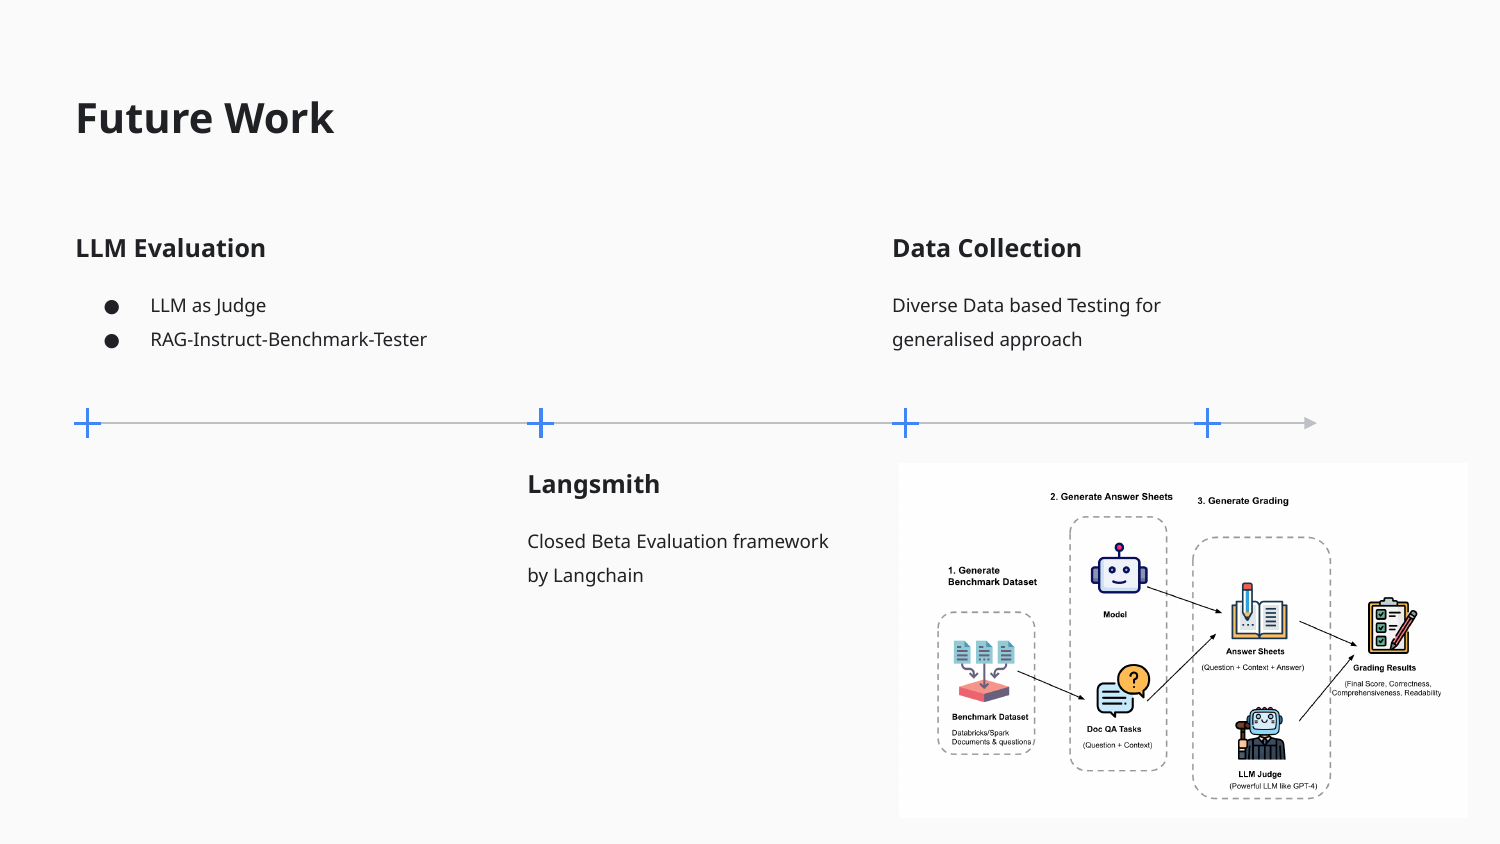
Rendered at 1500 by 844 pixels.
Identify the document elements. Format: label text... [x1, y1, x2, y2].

text_box LLM Evaluation LLM as Judge RAG-Instruct-Benchmark-Tester [75, 227, 475, 352]
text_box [891, 407, 920, 439]
text_box Langsmith Closed Beta Evaluation framework by Langchain [527, 463, 867, 593]
text_box Future Work [74, 98, 971, 167]
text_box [527, 407, 555, 439]
picture [899, 463, 1468, 818]
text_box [73, 407, 102, 439]
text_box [1193, 407, 1222, 439]
text_box Data Collection Diverse Data based Testing for generalised approach [892, 227, 1232, 352]
